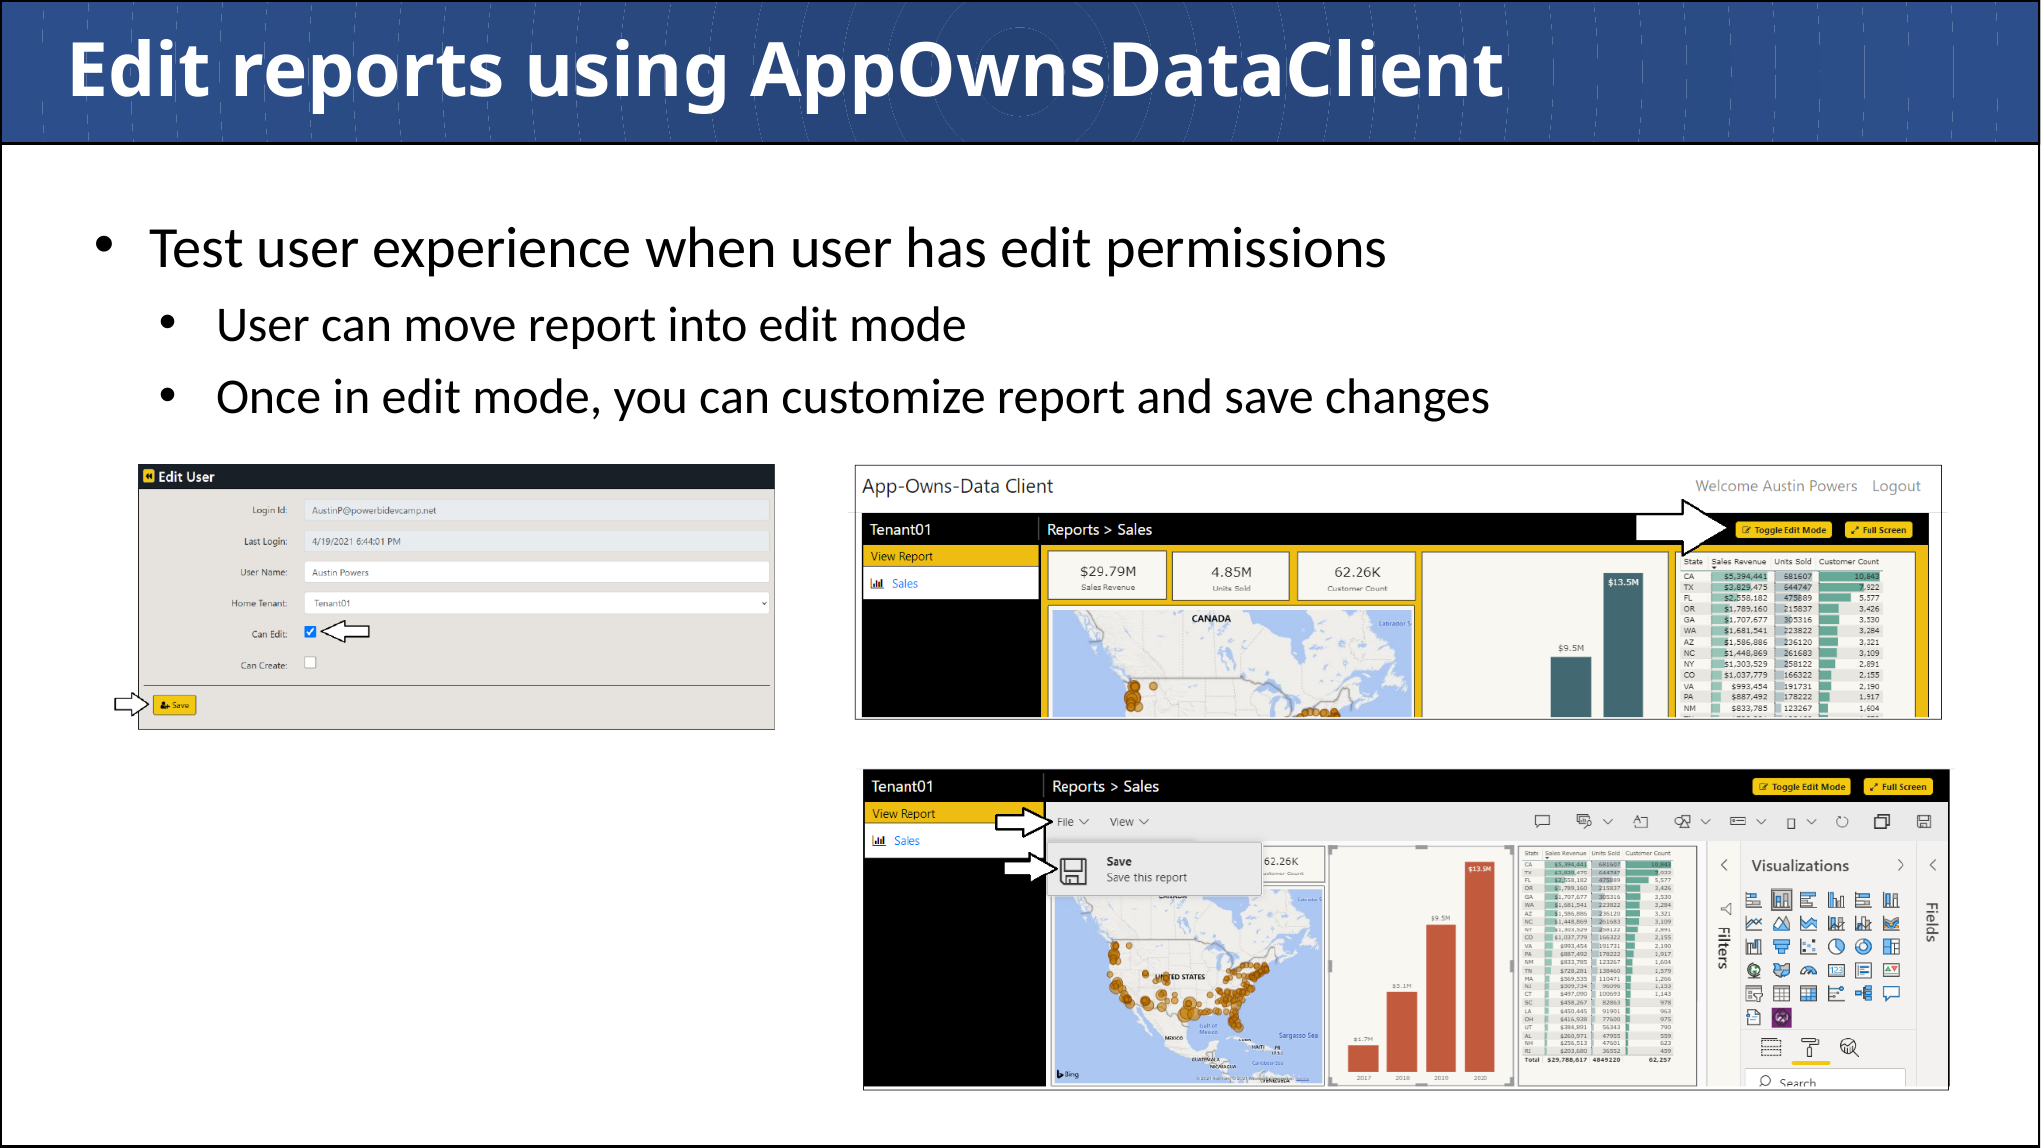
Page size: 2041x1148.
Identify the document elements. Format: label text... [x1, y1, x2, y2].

list Test user experience when user has edit permissions User can move report into edit mode Once in edit mode, you can customize report and save changes [79, 201, 1988, 434]
picture [847, 457, 1955, 724]
picture [111, 464, 780, 735]
picture [856, 763, 1955, 1096]
title Edit reports using AppOwnsDataClient [51, 31, 1988, 113]
